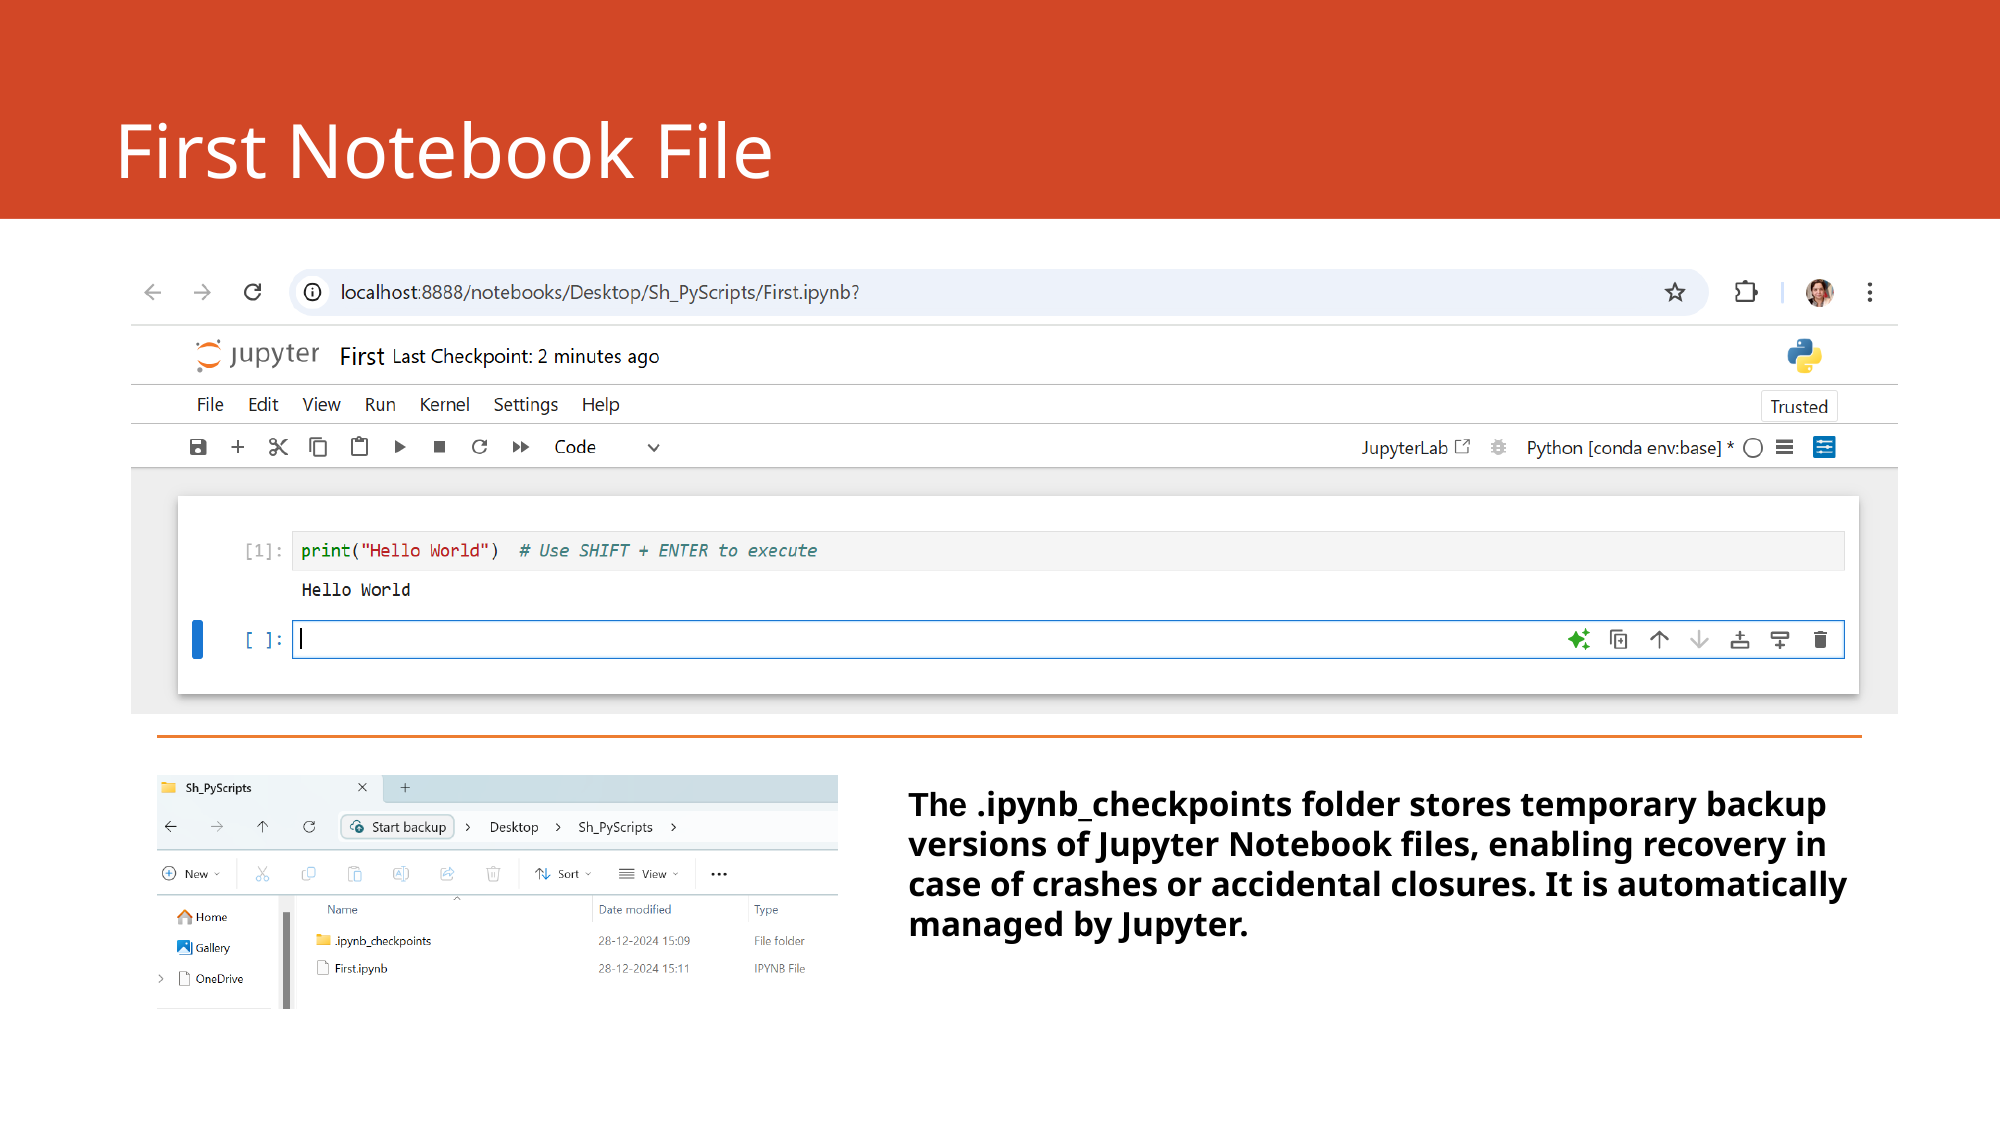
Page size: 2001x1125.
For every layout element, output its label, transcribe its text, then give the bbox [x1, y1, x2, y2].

picture [131, 269, 1898, 714]
picture [157, 775, 838, 1009]
text_box [893, 775, 1920, 1058]
text_box The .ipynb_checkpoints folder stores temporary backup versions of Jupyter Notebook files, enabling recovery in case of crashes or accidental closures. It is automatically managed by Jupyter. [893, 775, 1898, 951]
title First Notebook File [99, 0, 1863, 202]
